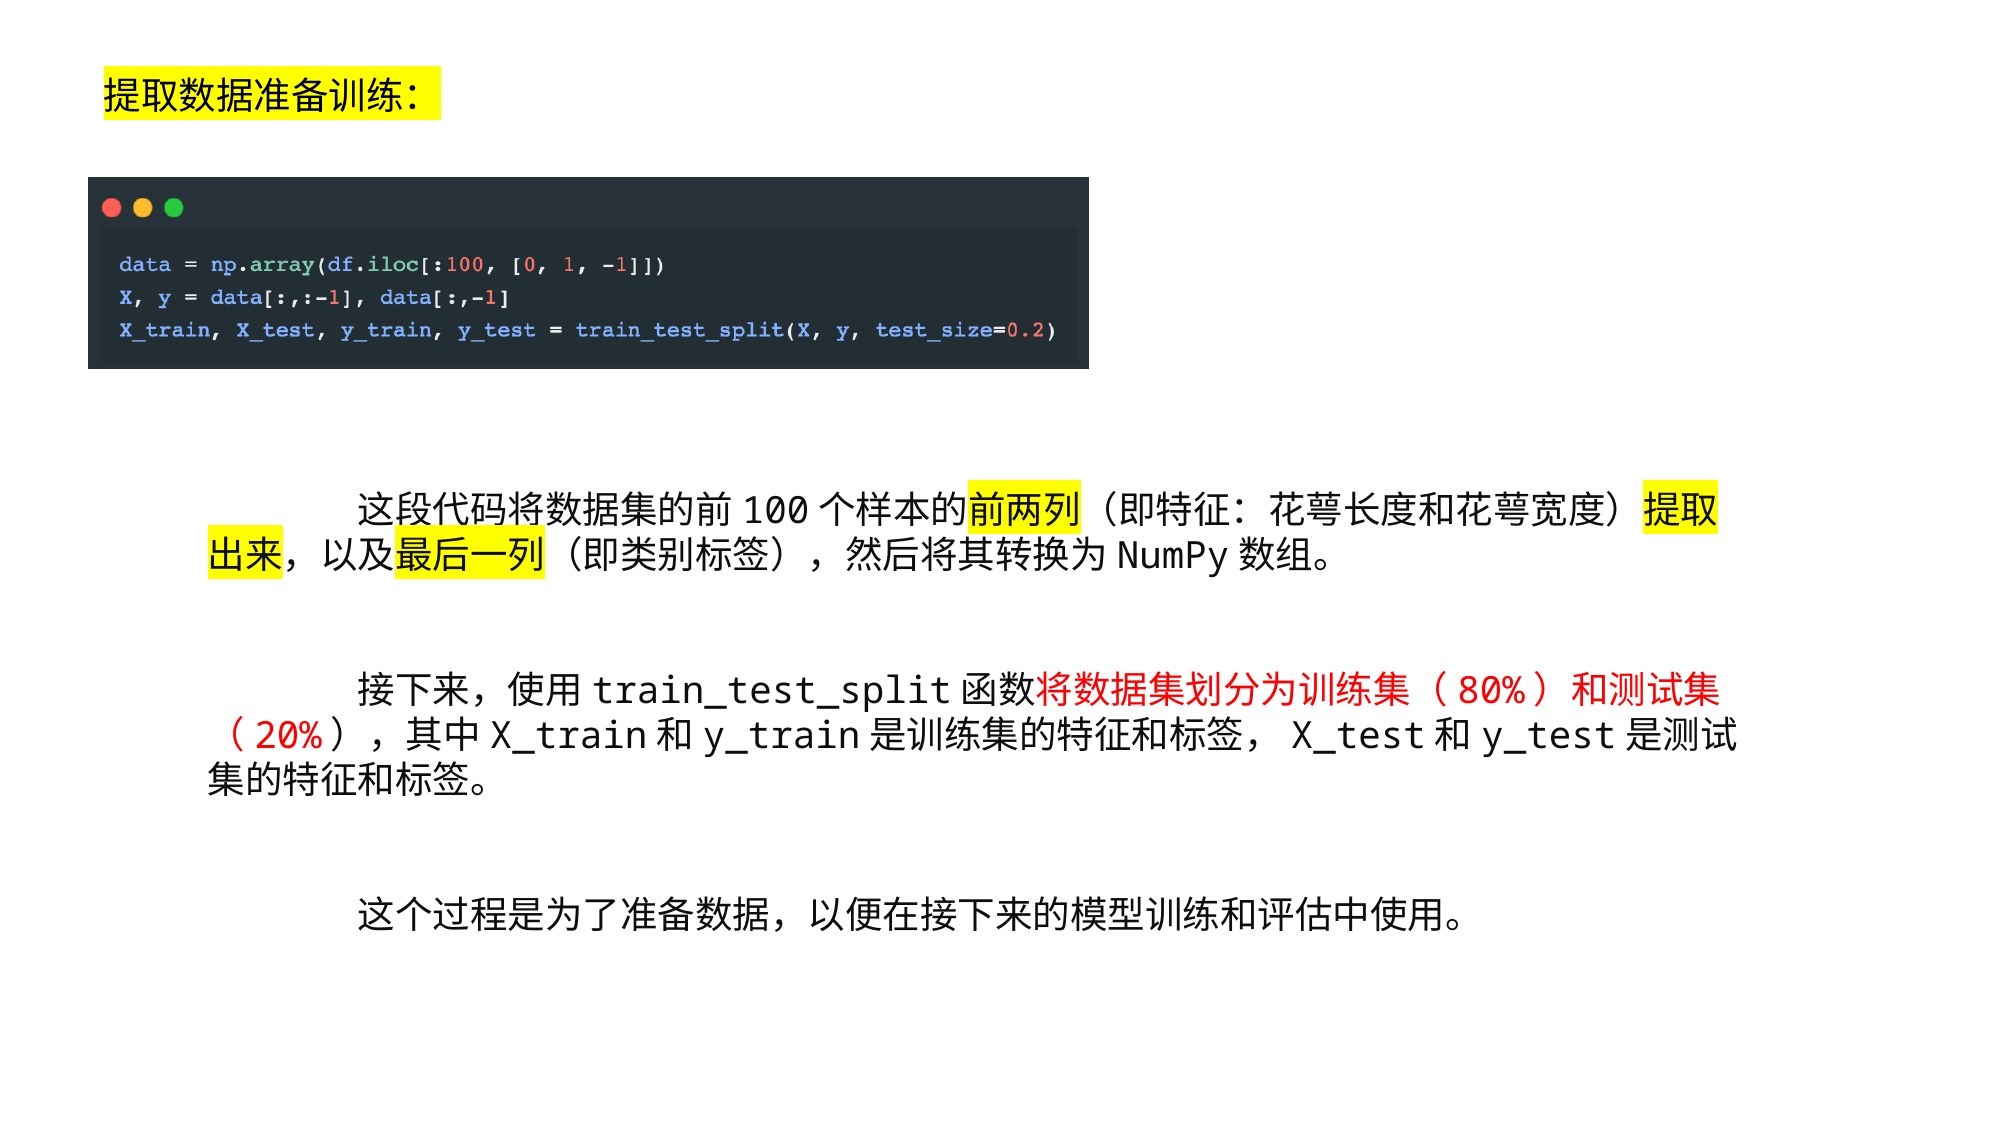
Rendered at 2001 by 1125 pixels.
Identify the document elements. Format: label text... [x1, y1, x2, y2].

picture [88, 177, 1089, 369]
text_box 这段代码将数据集的前100个样本的前两列（即特征：花萼长度和花萼宽度）提取出来，以及最后一列（即类别标签），然后将其转换为NumPy数组。 接下来，使用train_test_split函数将数据集划分为训练集（80%）和测试集（20%），其中X_train和y_train是训练集的特征和标签，X_test和y_test是测试集的特征和标签。 这个过程是为了准备数据，以便在接下来的模型训练和评估中使用。 [193, 478, 1769, 943]
text_box 提取数据准备训练： [88, 64, 634, 125]
